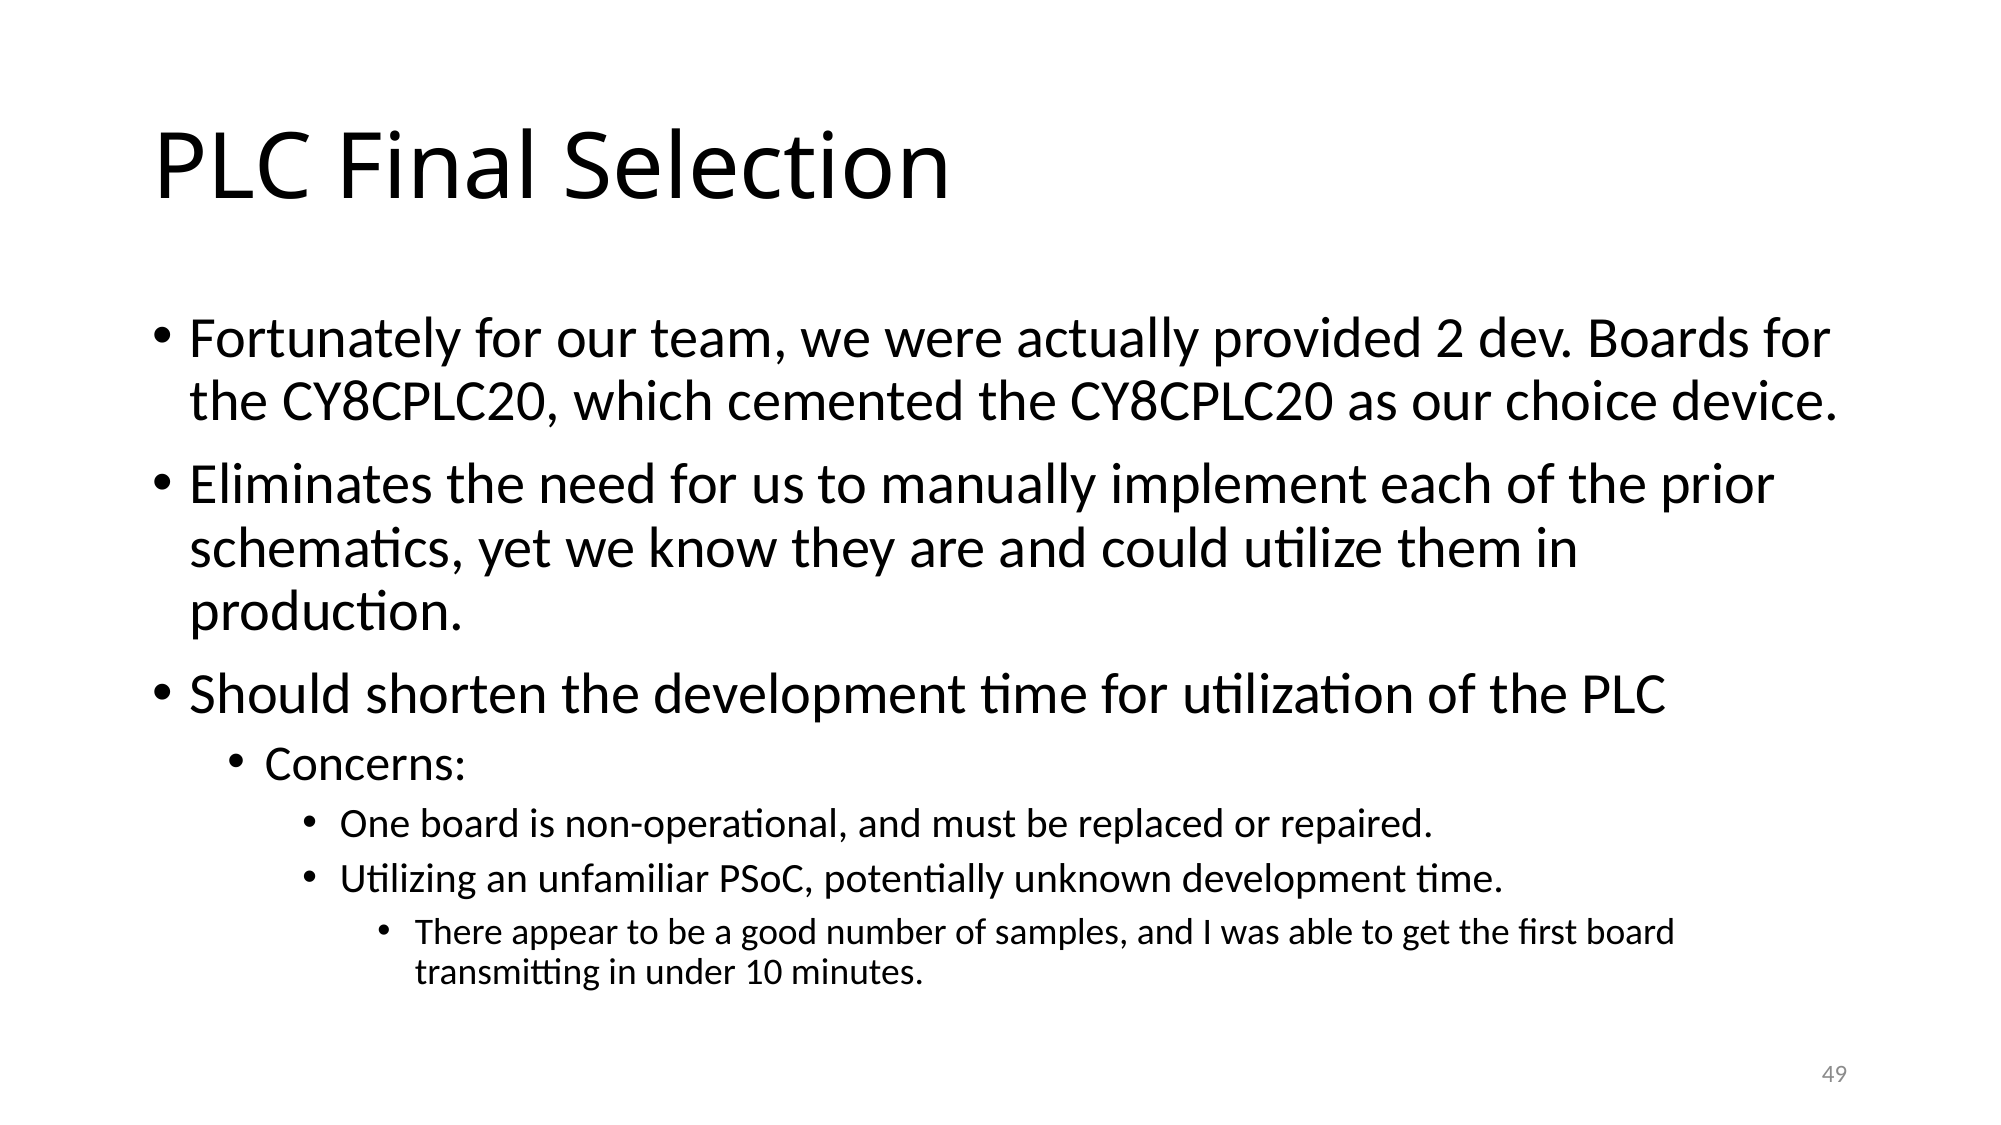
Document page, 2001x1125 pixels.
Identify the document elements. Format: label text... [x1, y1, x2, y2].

list Fortunately for our team, we were actually provided 2 dev. Boards for the CY8CPLC20, which cemented the CY8CPLC20 as our choice device. Eliminates the need for us to manually implement each of the prior schematics, yet we know they are and could utilize them in production. Should shorten the development time for utilization of the PLC Concerns: One board is non-operational, and must be replaced or repaired. Utilizing an unfamiliar PSoC, potentially unknown development time. There appear to be a good number of samples, and I was able to get the first board transmitting in under 10 minutes. [137, 299, 1863, 1014]
title PLC Final Selection [137, 59, 1863, 278]
slide_number 49 [1412, 1042, 1863, 1103]
